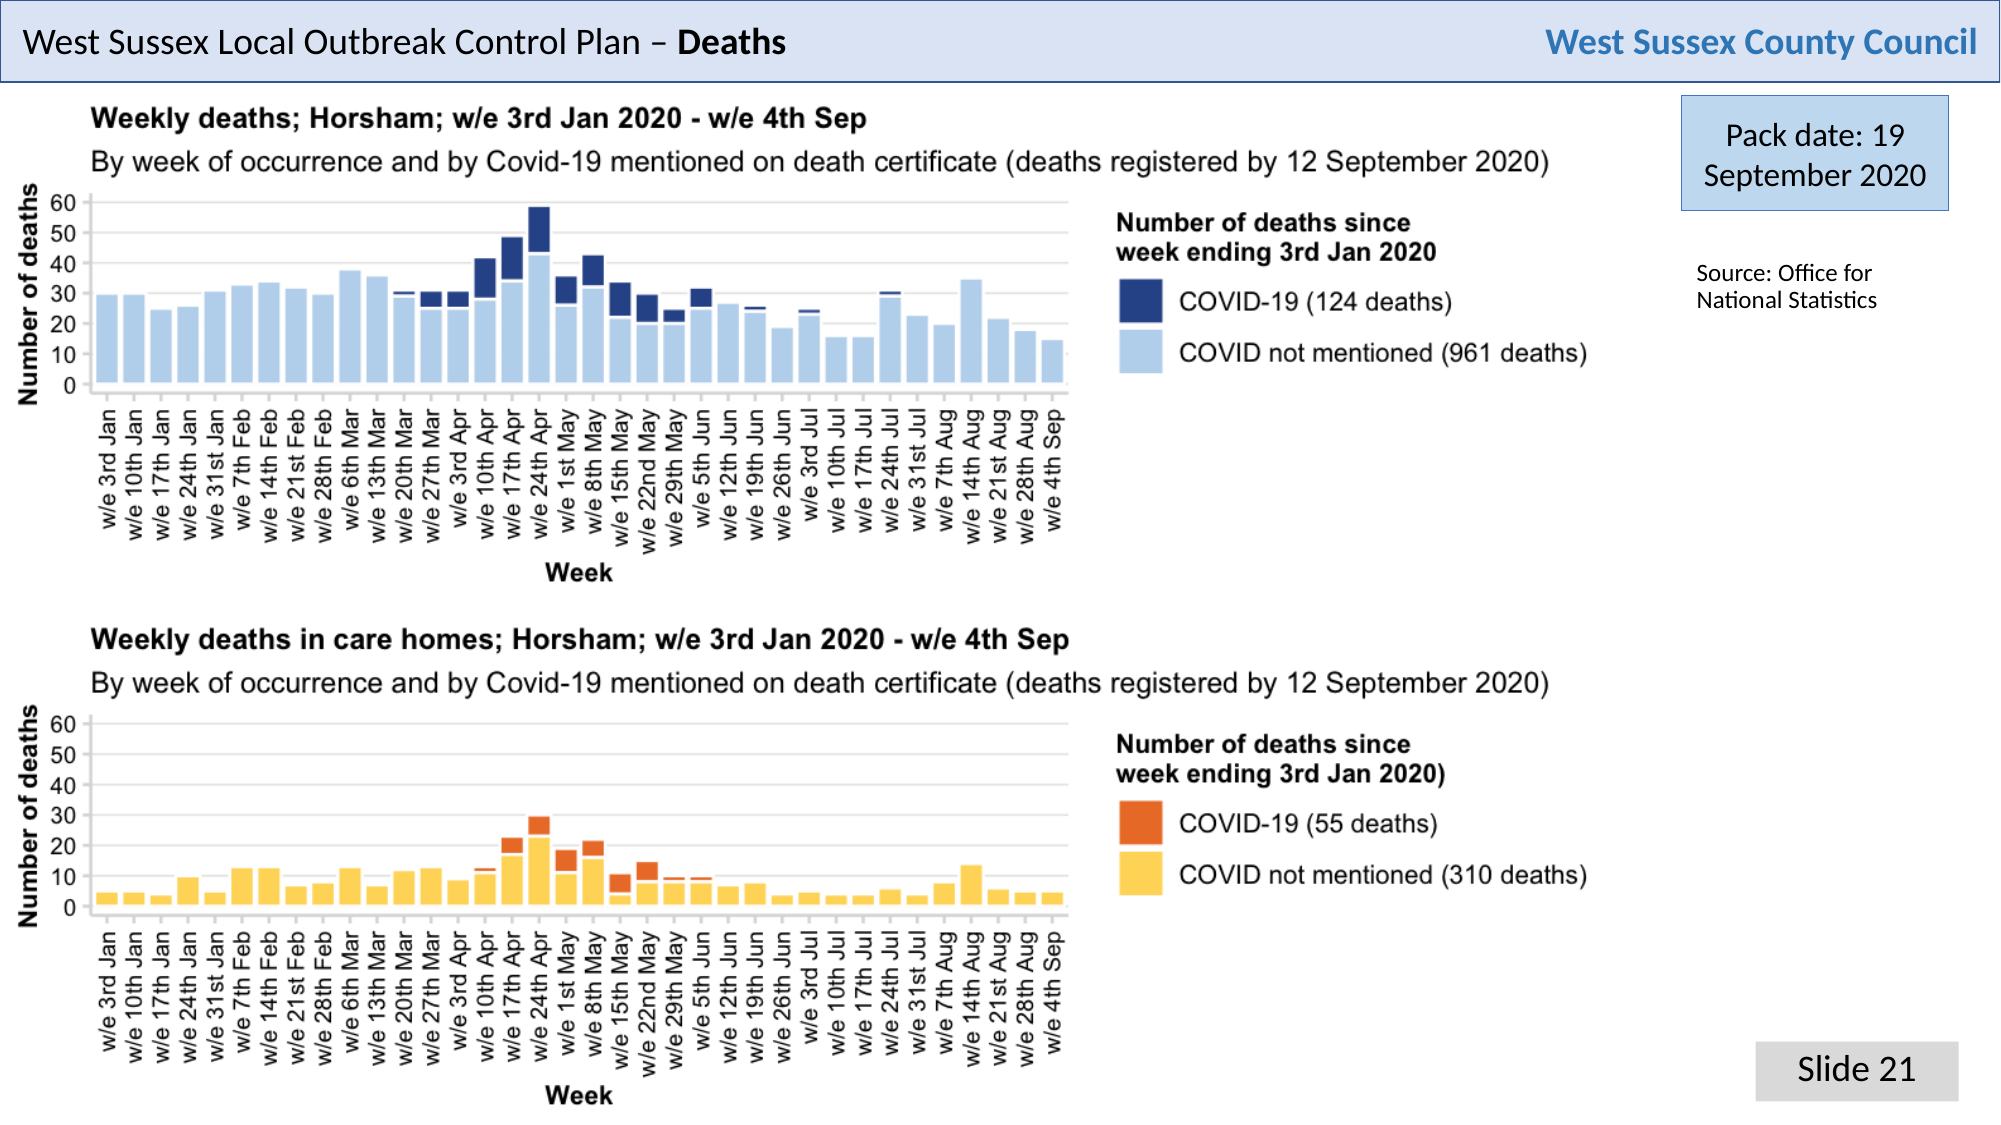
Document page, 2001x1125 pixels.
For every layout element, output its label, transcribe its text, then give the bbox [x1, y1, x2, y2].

list Slide 21 [1755, 1041, 1959, 1102]
picture [3, 91, 1619, 602]
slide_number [1681, 95, 1949, 211]
list Source: Office for National Statistics [1681, 252, 1959, 289]
picture [3, 612, 1619, 1125]
